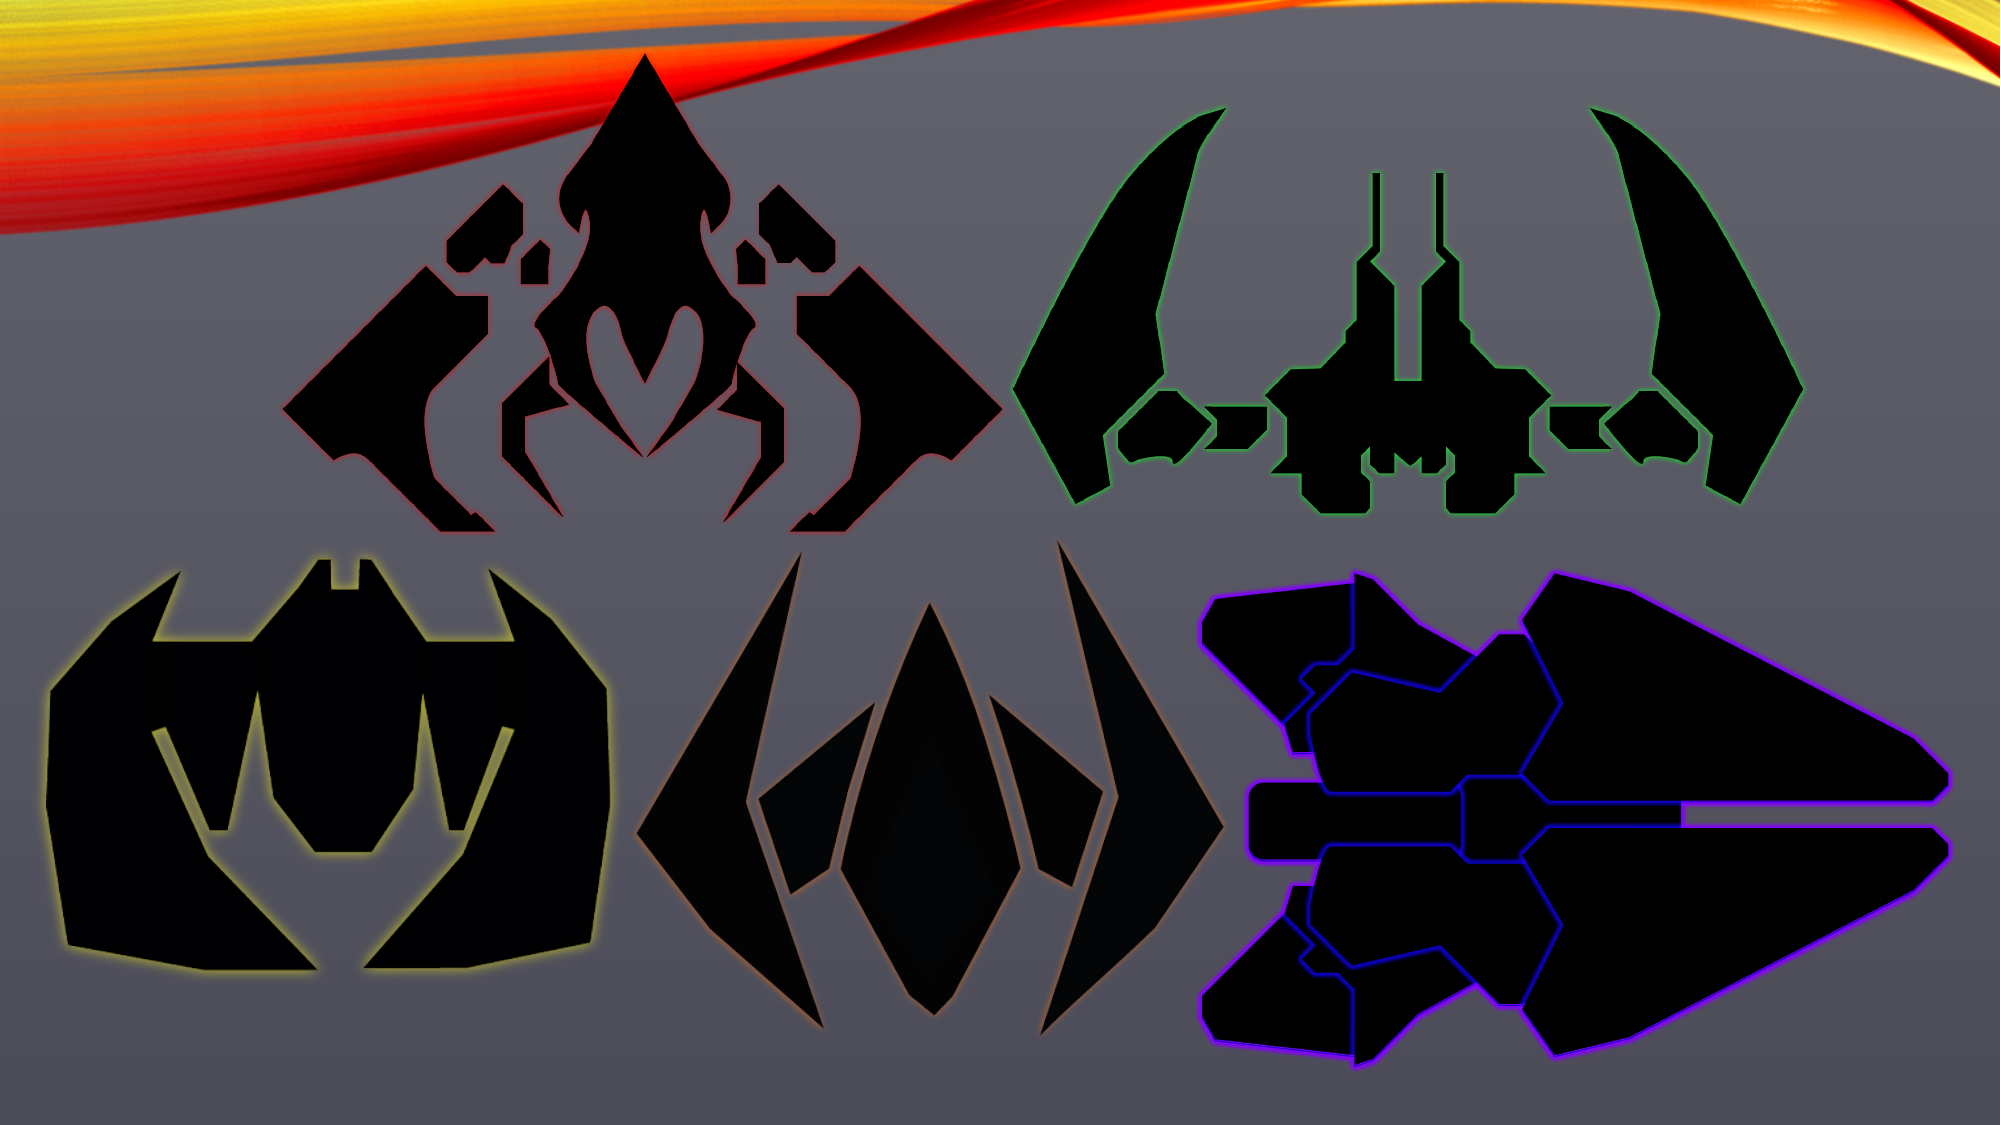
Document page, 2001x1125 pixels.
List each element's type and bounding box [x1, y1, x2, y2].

list [1110, 68, 1909, 528]
picture [0, 0, 2000, 1125]
